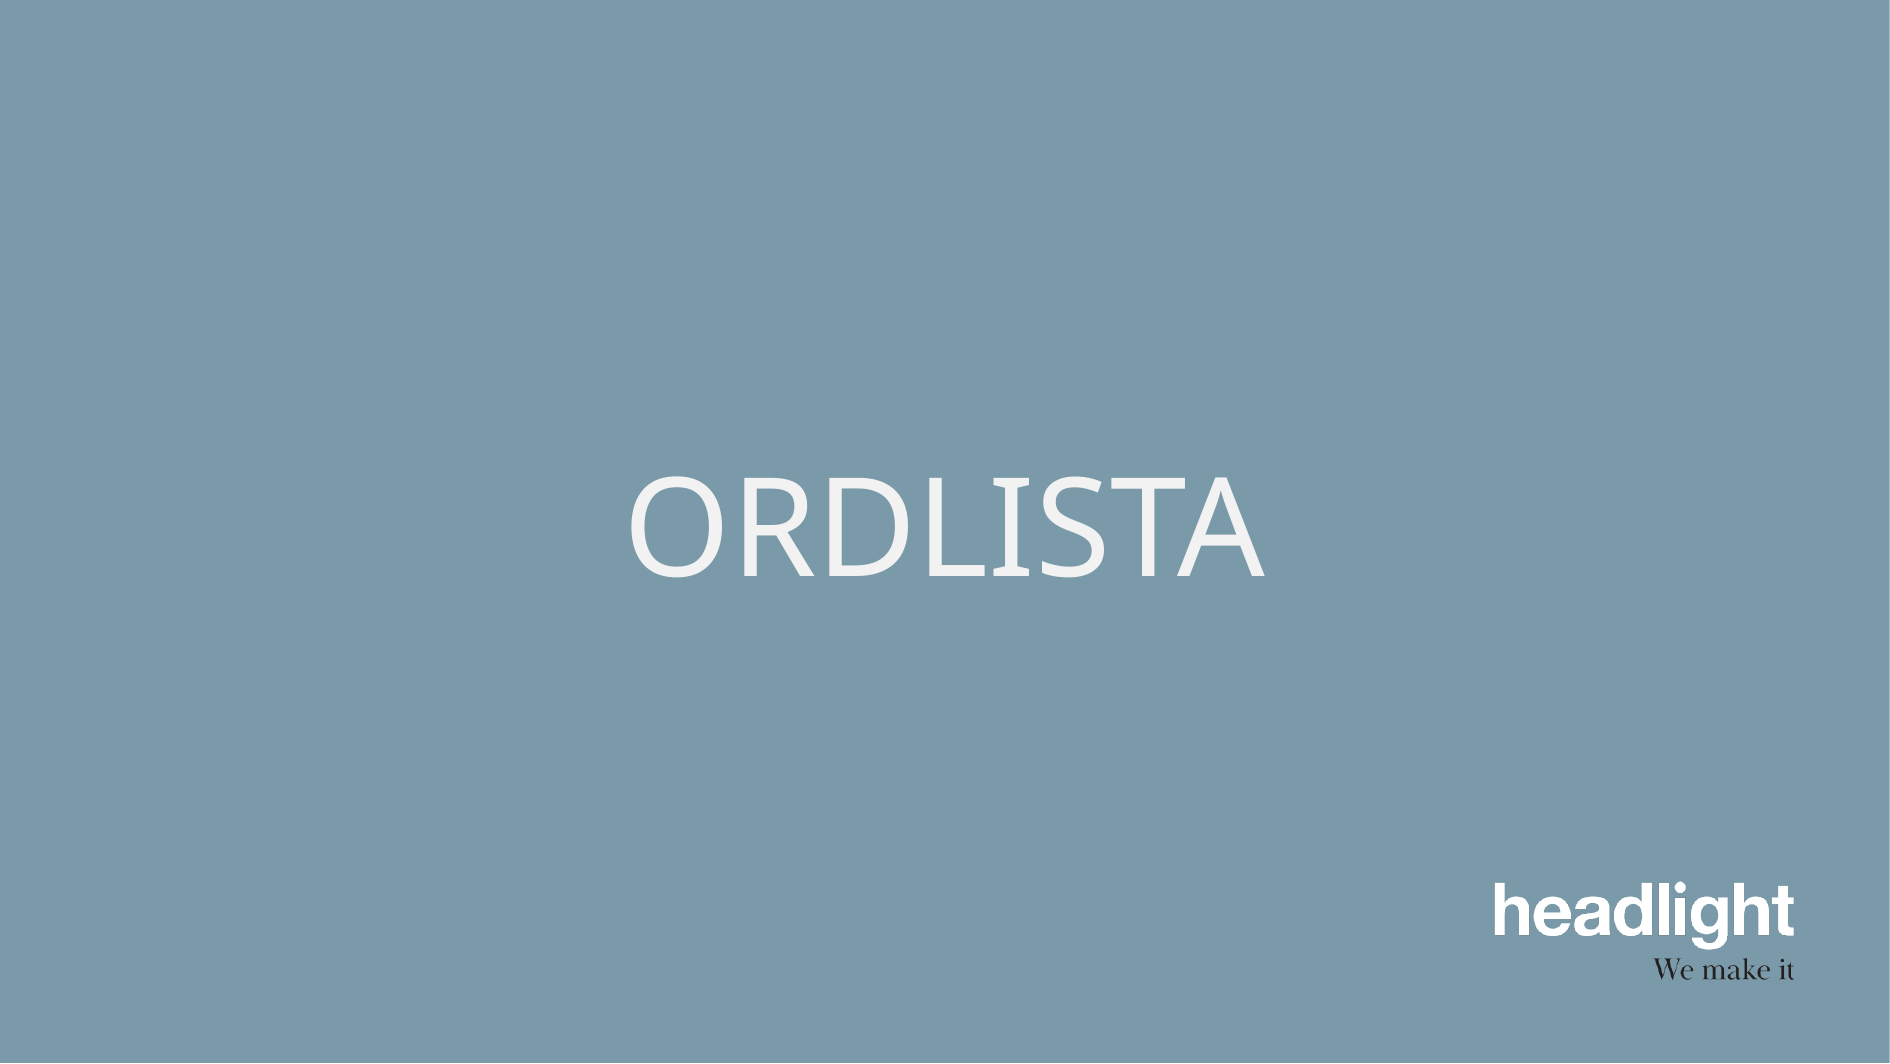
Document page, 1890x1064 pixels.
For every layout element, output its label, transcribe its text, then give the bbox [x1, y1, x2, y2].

title ORDLISTA [0, 433, 1890, 630]
